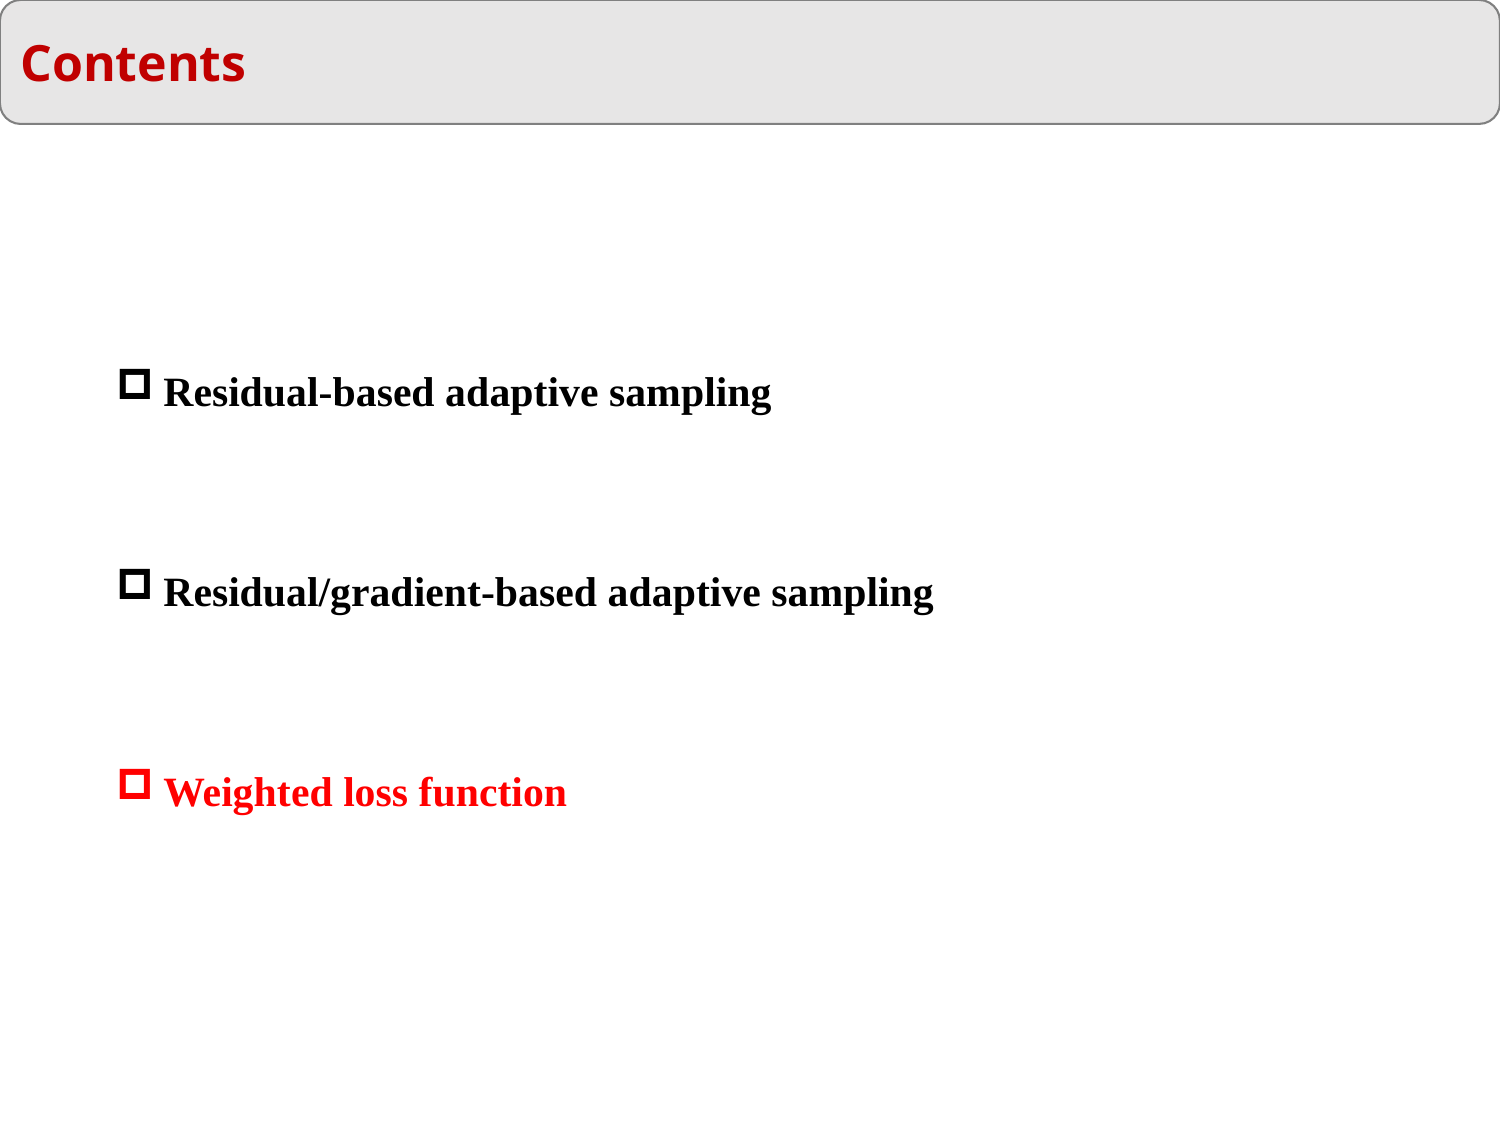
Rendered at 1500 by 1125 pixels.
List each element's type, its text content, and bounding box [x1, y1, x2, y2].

text_box Contents [0, 0, 1500, 125]
text_box Residual-based adaptive sampling Residual/gradient-based adaptive sampling Weighted loss function [101, 257, 1500, 823]
